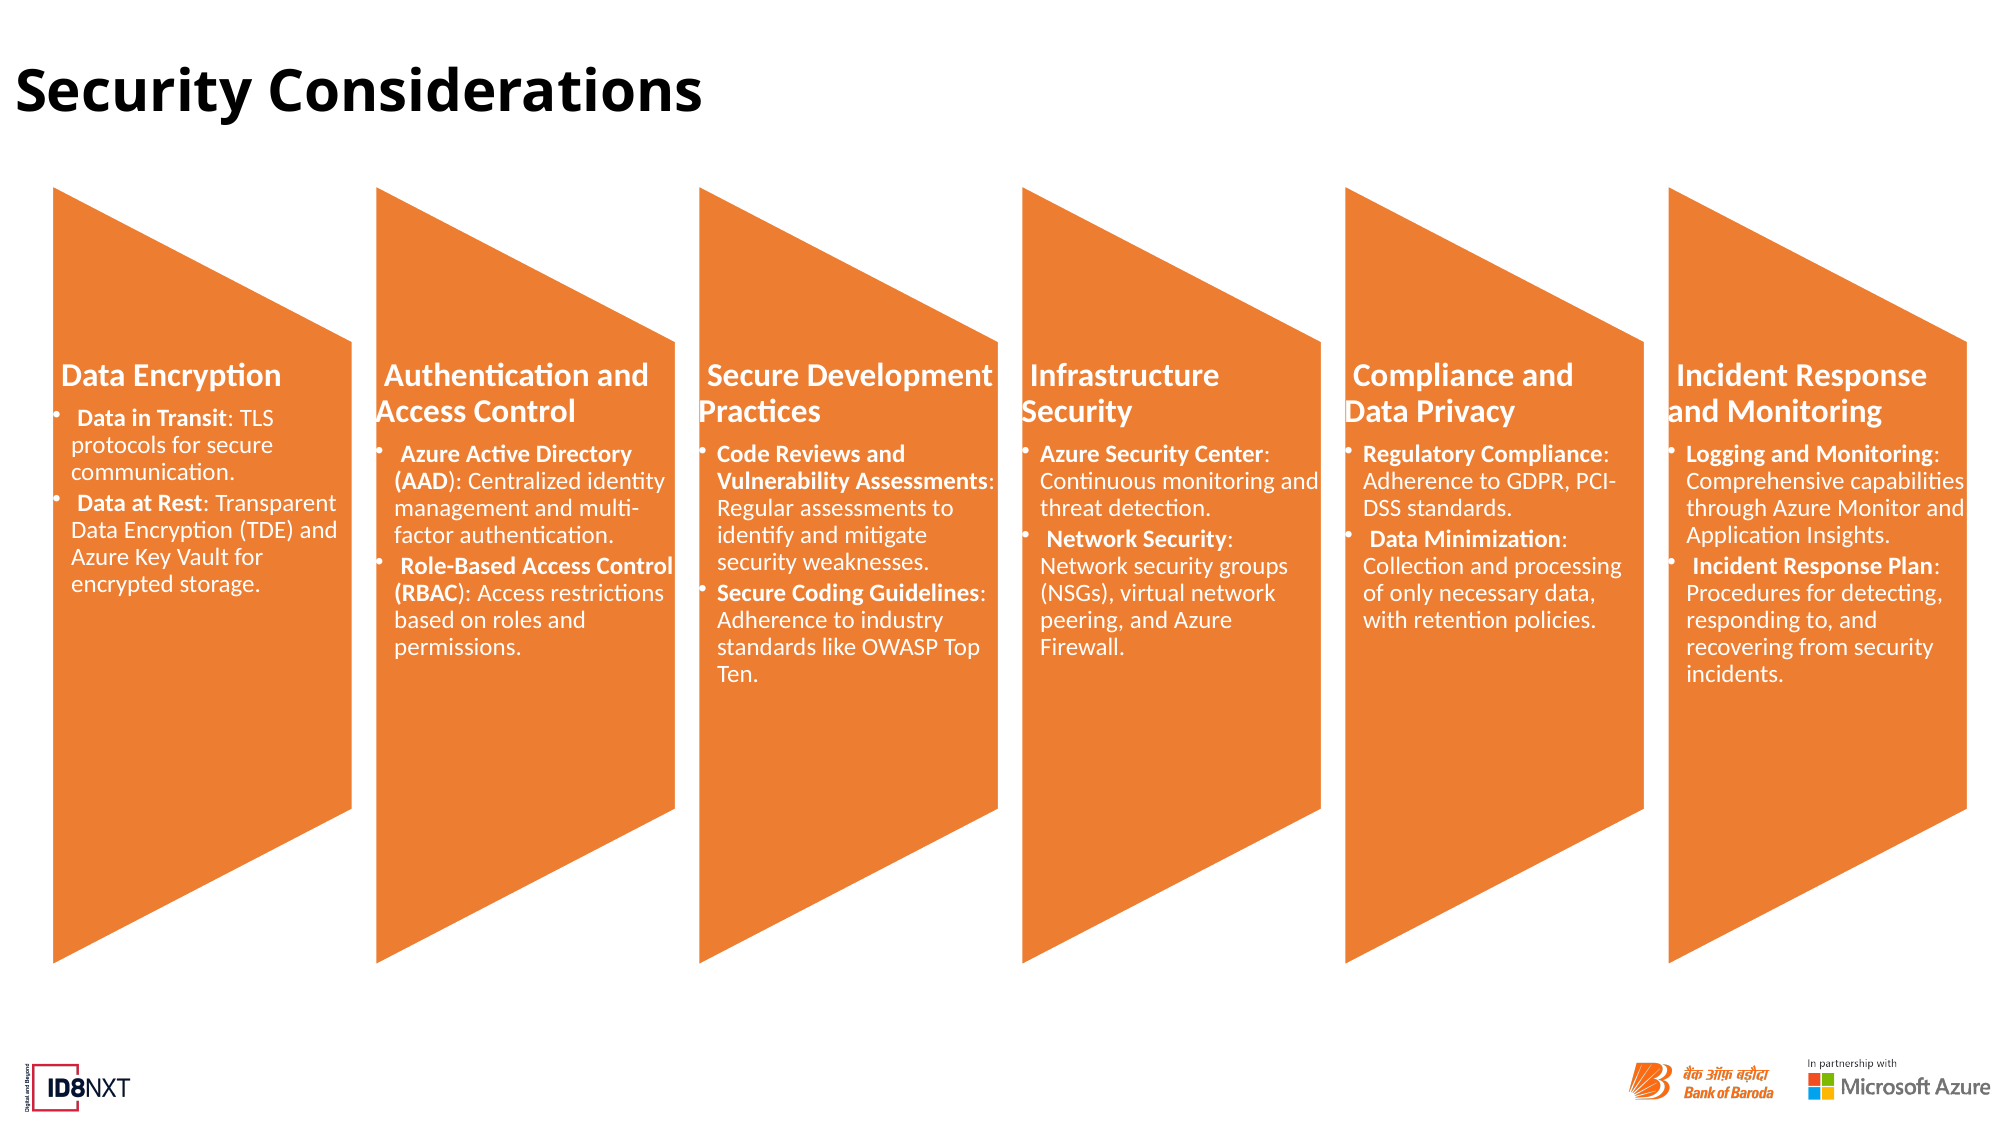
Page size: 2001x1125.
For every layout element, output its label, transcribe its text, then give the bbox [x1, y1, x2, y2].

title Security Considerations [0, 37, 1440, 133]
picture [17, 1052, 138, 1123]
picture [1806, 1057, 1992, 1102]
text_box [51, 185, 1969, 966]
picture [1628, 1041, 1776, 1125]
